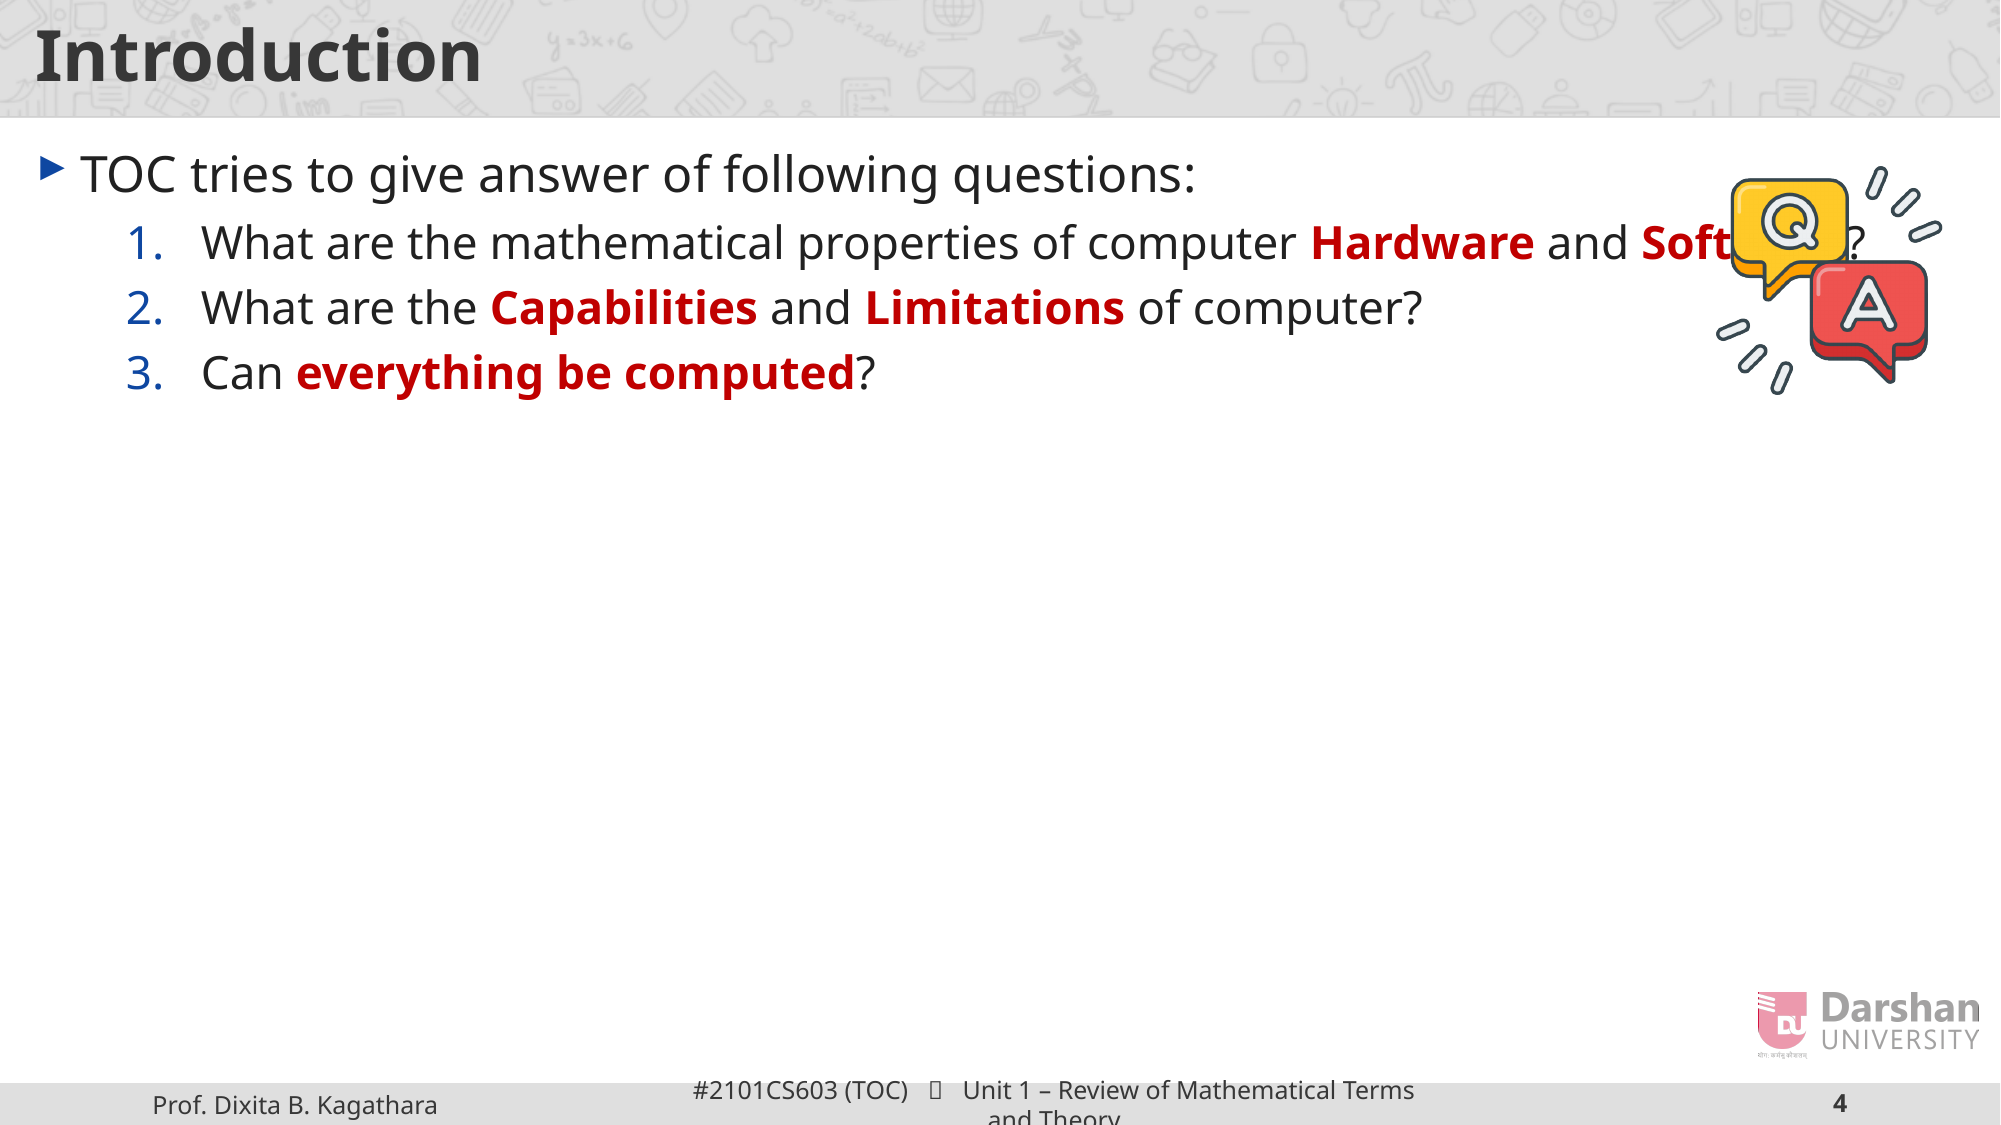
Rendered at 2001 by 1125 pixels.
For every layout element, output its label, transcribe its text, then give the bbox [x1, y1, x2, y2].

title Introduction [0, 0, 2000, 117]
picture [1714, 166, 1944, 395]
list TOC tries to give answer of following questions: What are the mathematical properties of computer Hardware and Software? What are the Capabilities and Limitations of computer? Can everything be computed? [21, 141, 1979, 1059]
